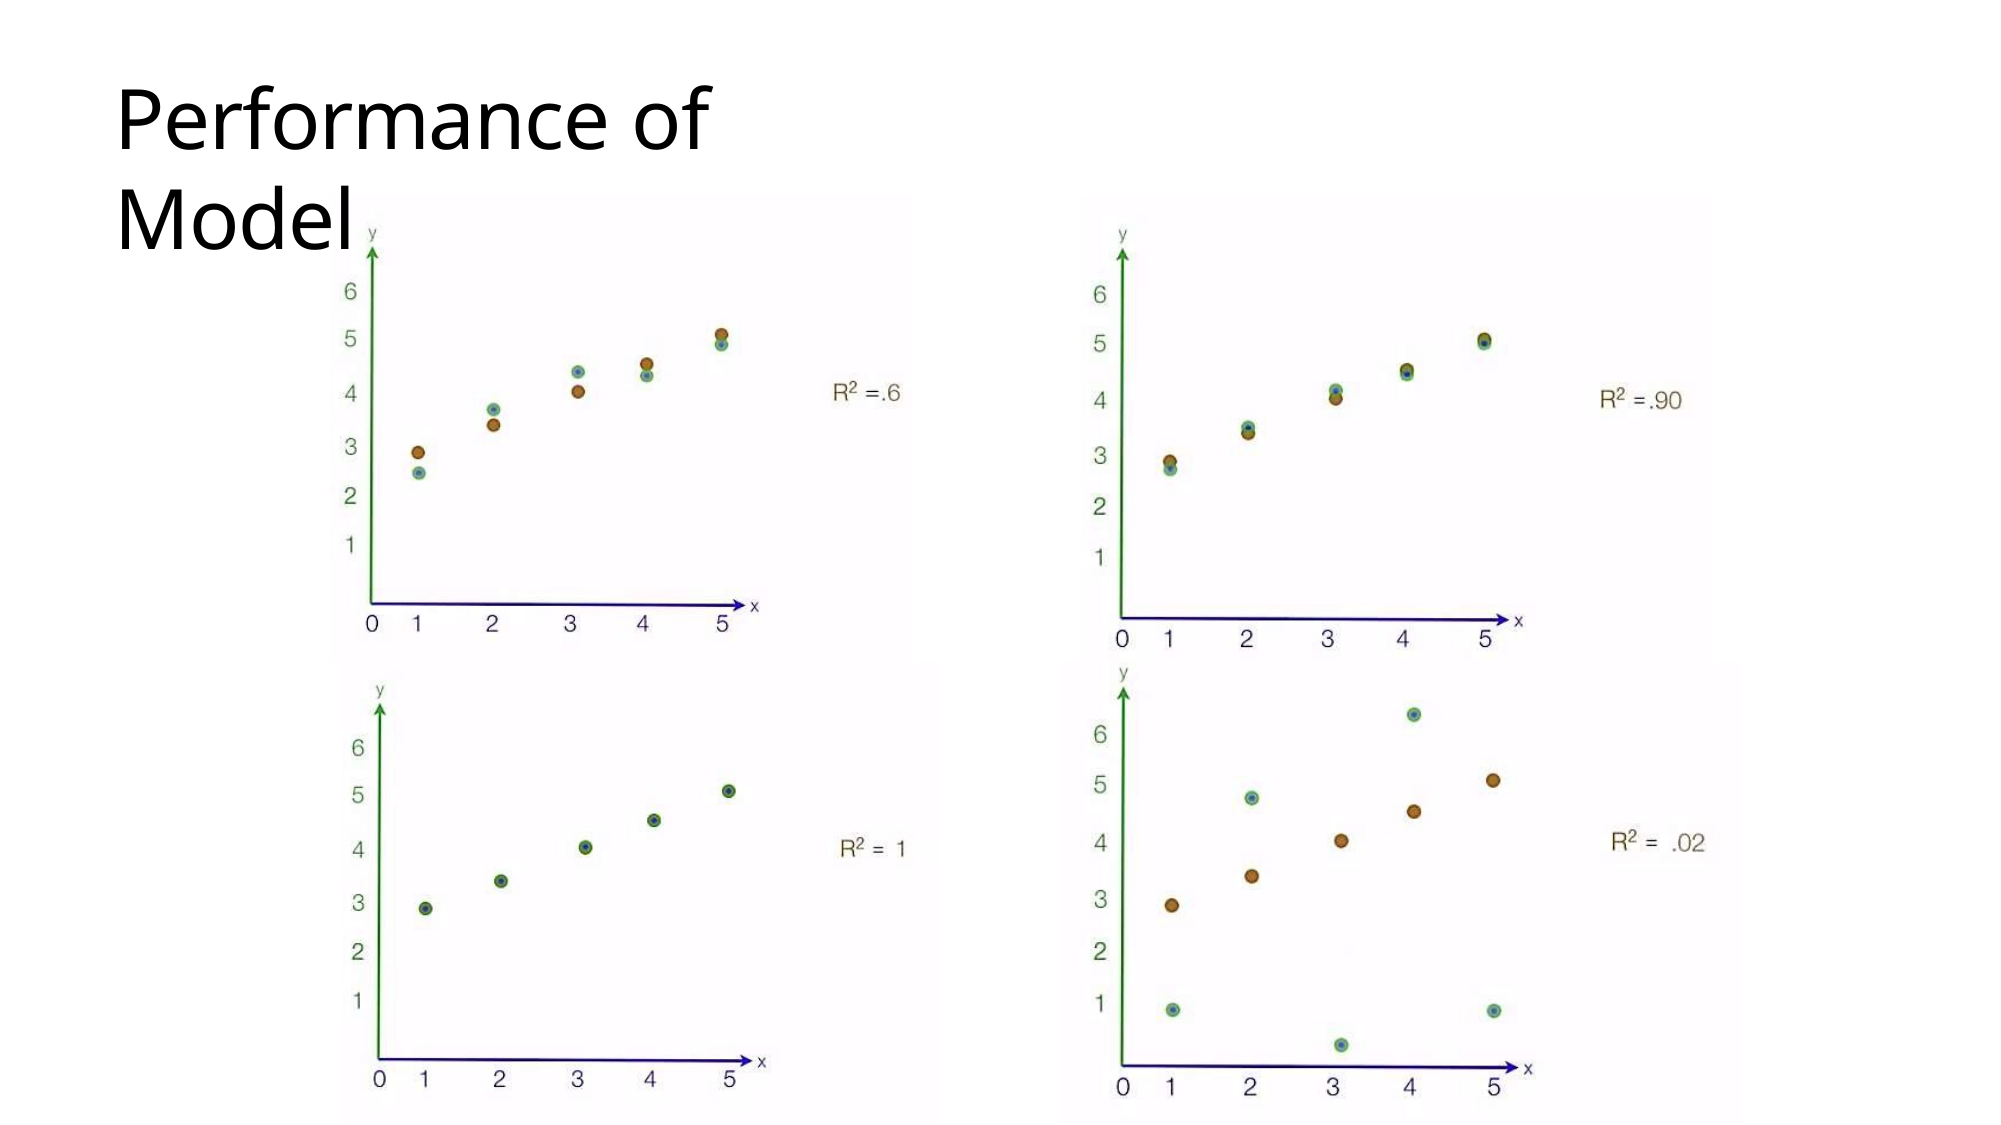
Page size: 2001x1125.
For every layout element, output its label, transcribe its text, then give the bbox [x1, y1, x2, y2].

title Performance of Model [112, 63, 894, 266]
text_box [342, 662, 938, 1125]
text_box [330, 194, 913, 663]
text_box [1062, 662, 1741, 1124]
text_box [1081, 196, 1713, 662]
